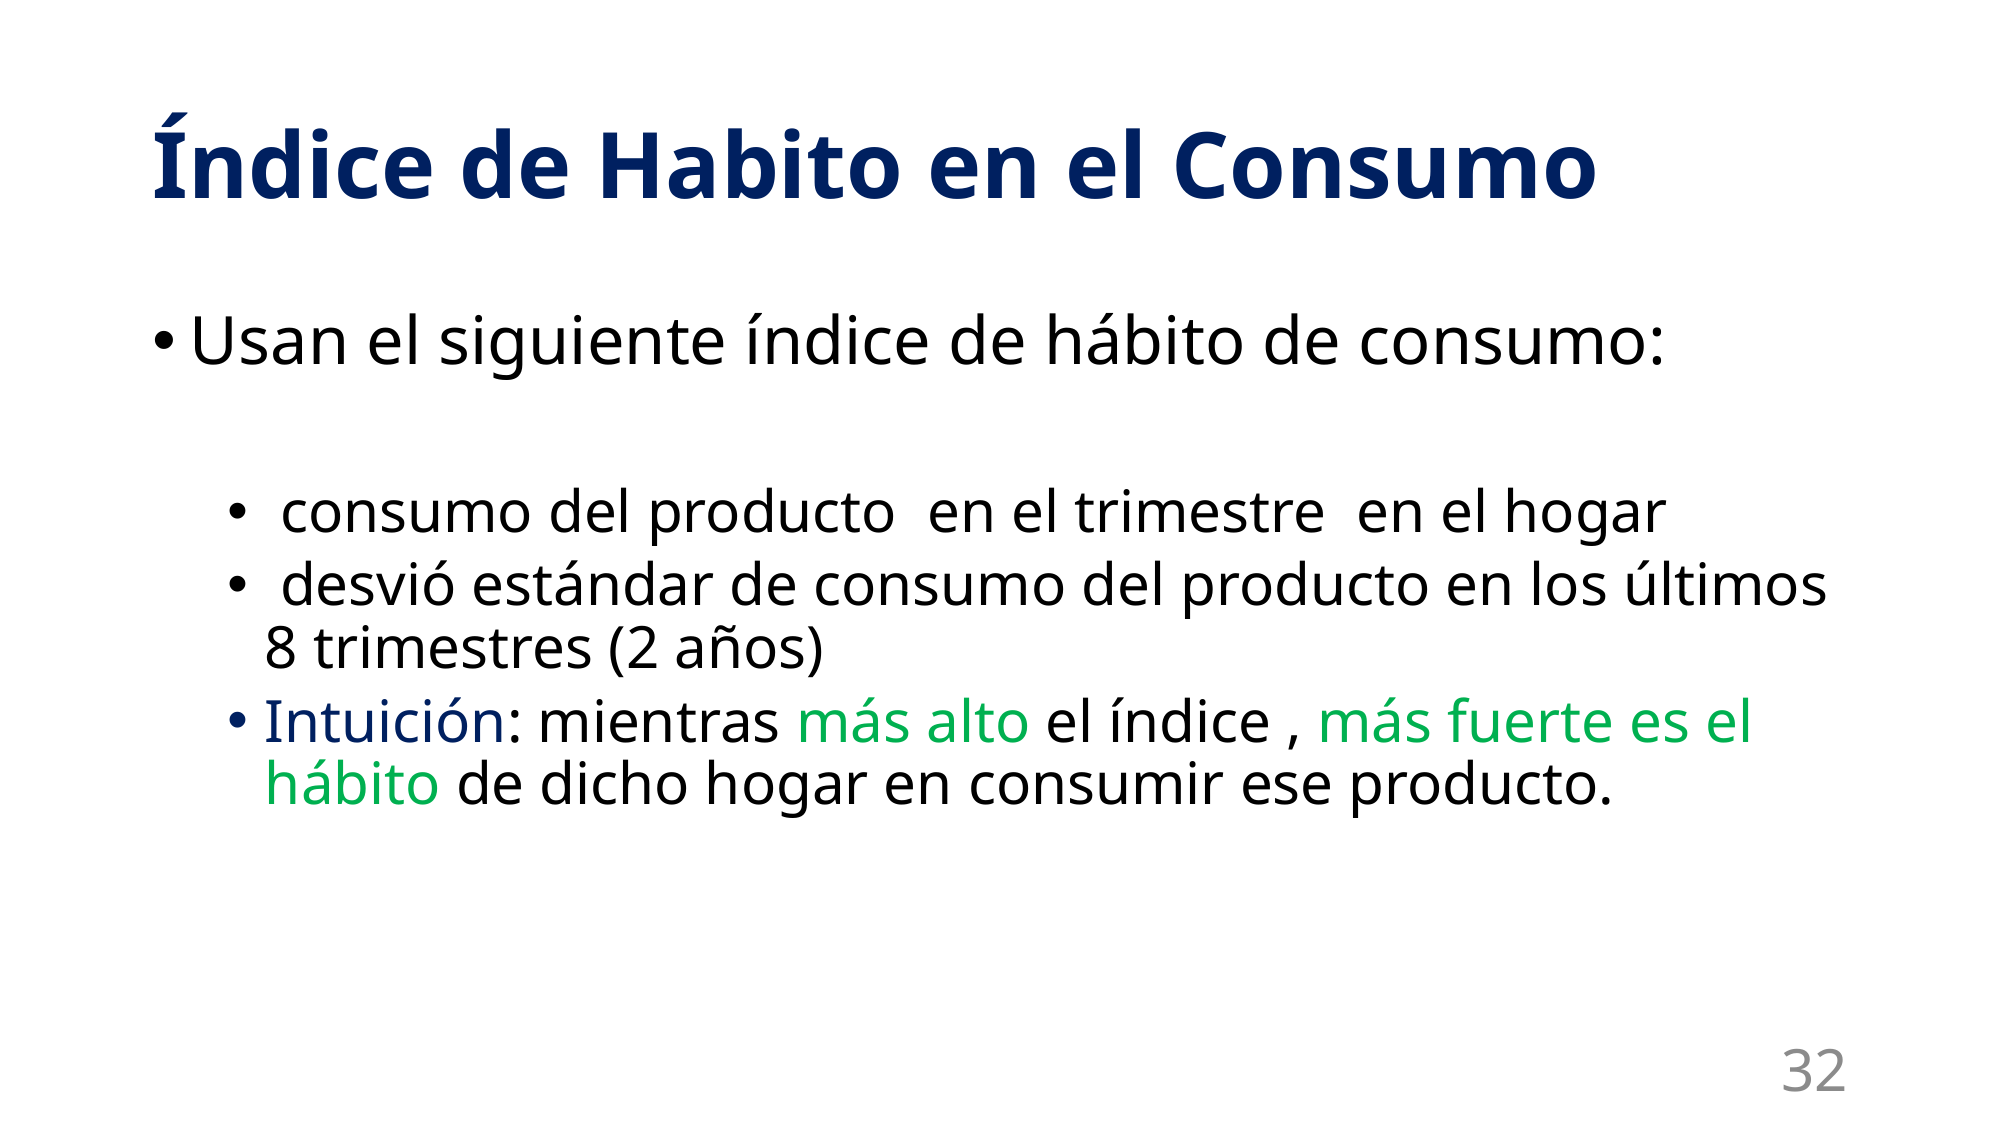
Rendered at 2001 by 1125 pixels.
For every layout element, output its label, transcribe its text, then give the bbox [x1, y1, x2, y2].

title Índice de Habito en el Consumo [137, 59, 1863, 278]
slide_number 32 [1412, 1042, 1863, 1103]
